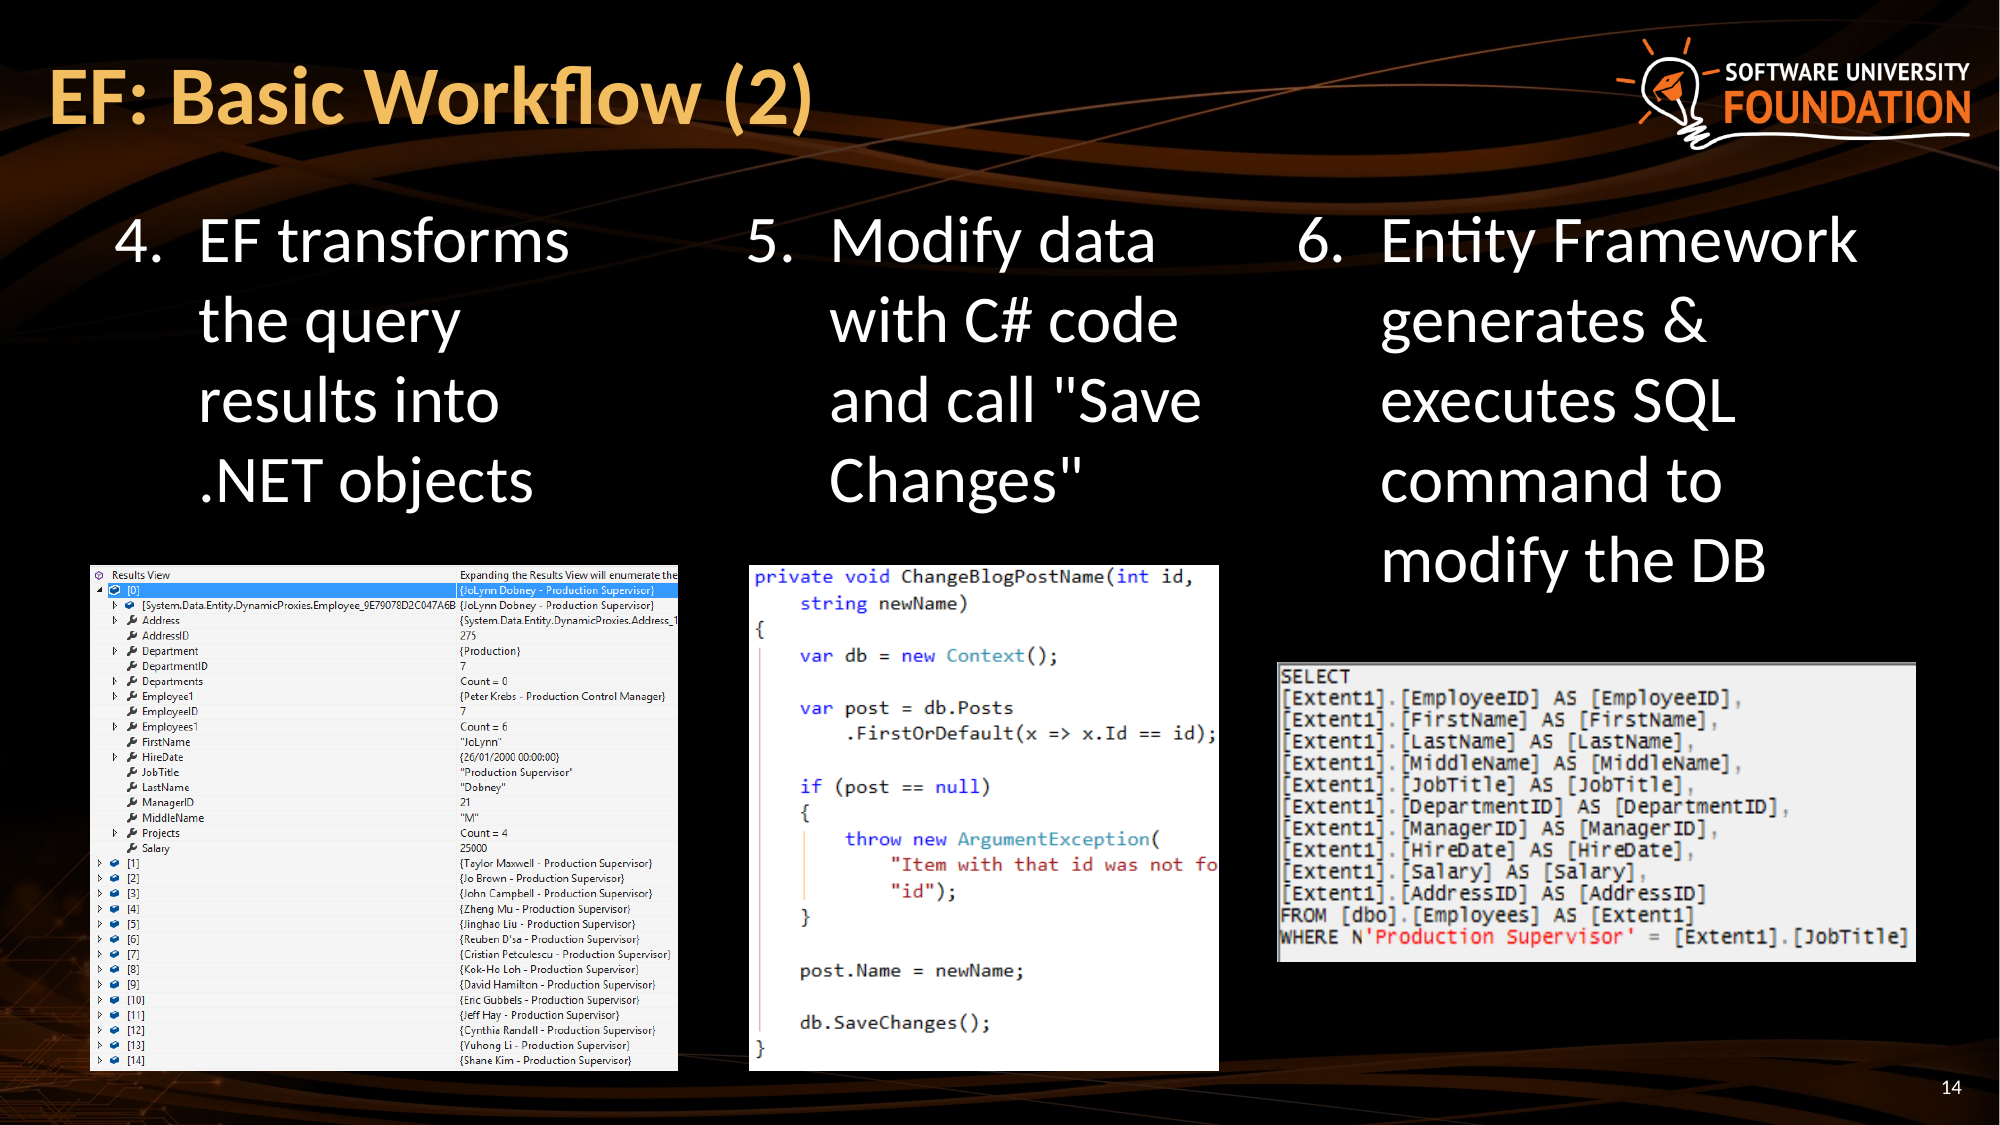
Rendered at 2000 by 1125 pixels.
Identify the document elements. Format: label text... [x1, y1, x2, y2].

text_box Modify data with C# code and call "Save Changes" [730, 188, 1263, 524]
picture [0, 0, 2000, 1125]
slide_number 14 [1897, 1070, 1968, 1103]
title EF: Basic Workflow (2) [30, 6, 1602, 189]
text_box Entity Framework generates & executes SQL command to modify the DB [1281, 188, 1882, 604]
text_box EF transforms the query results into .NET objects [99, 188, 678, 524]
